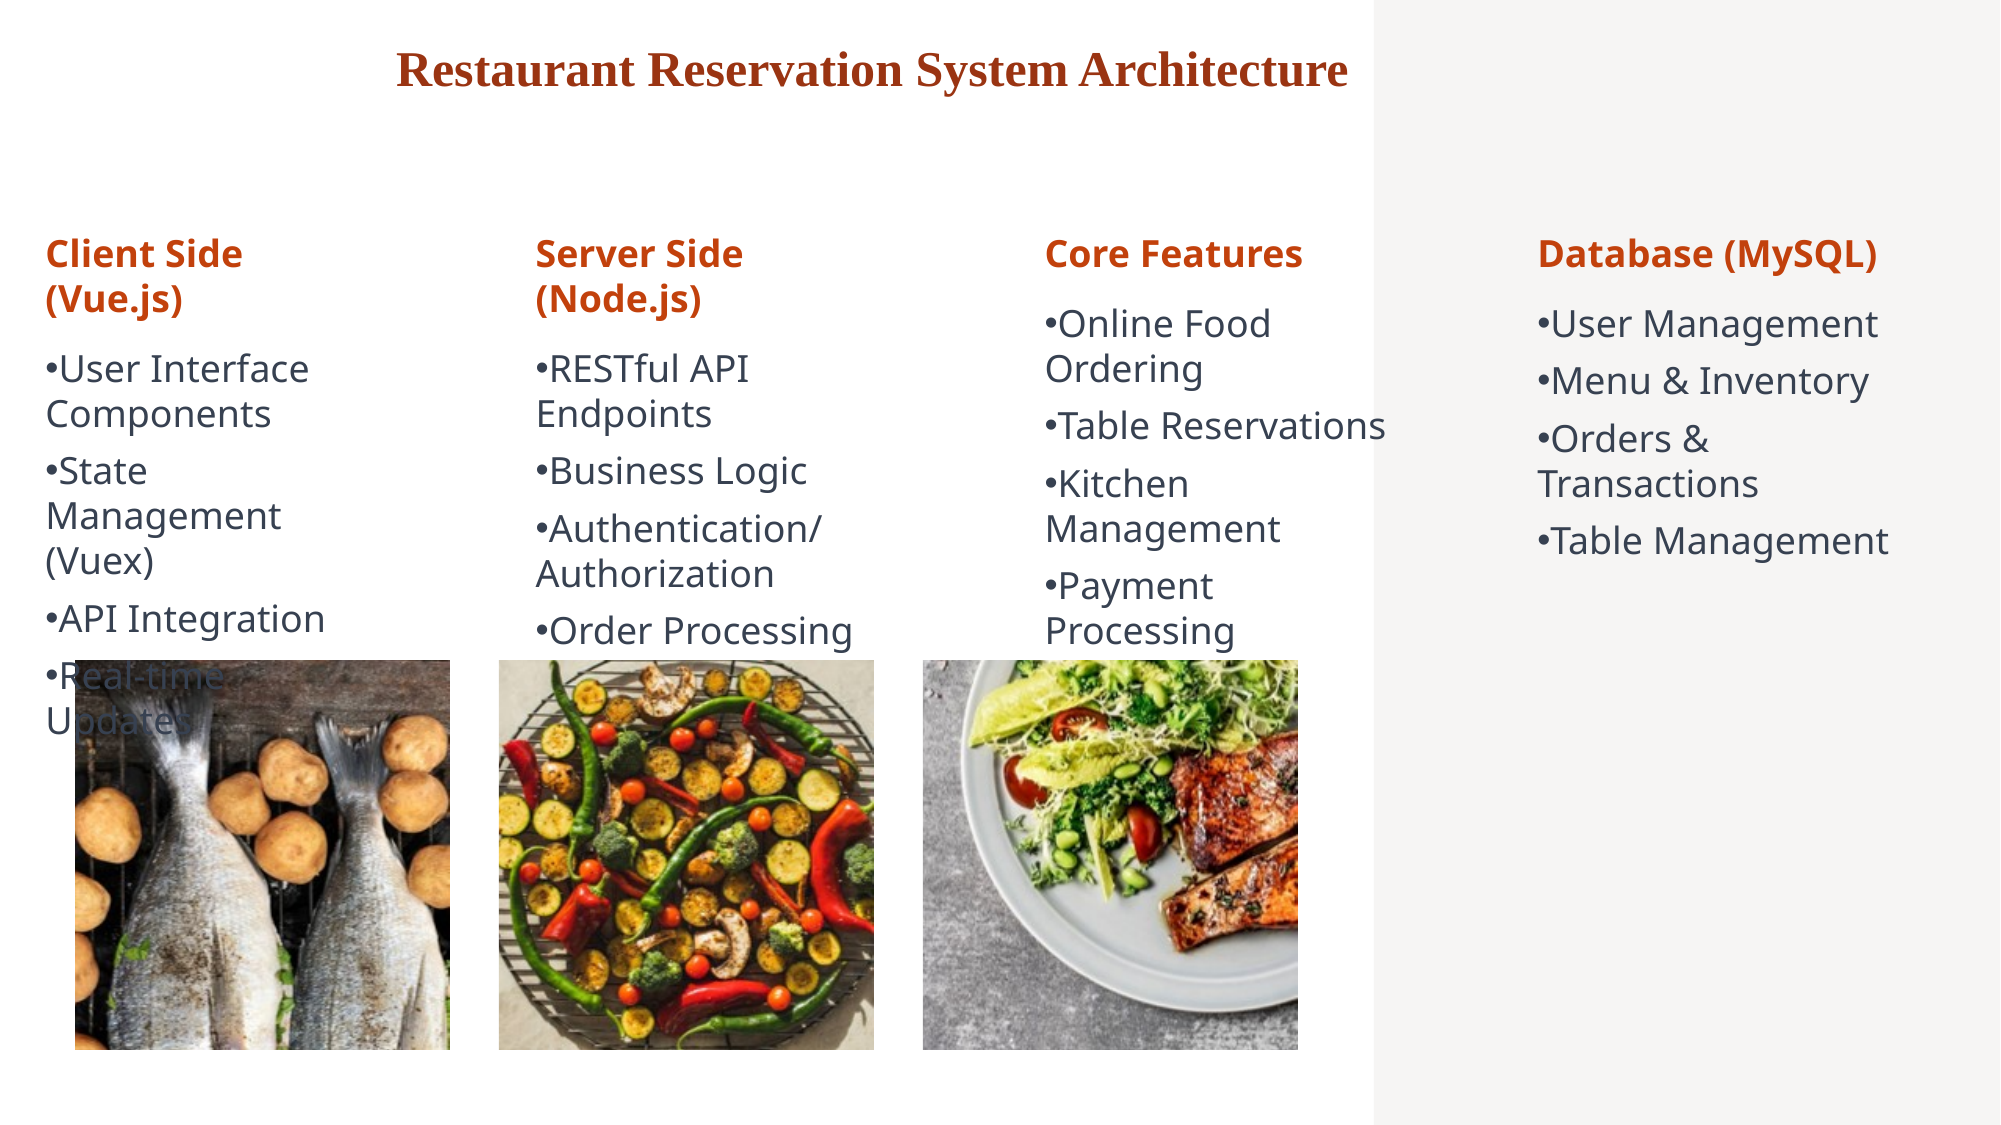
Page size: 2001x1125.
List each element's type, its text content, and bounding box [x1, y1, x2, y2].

text_box Core Features Online Food Ordering Table Reservations Kitchen Management Payment Processing [1029, 222, 1405, 660]
picture [498, 659, 874, 1050]
picture [922, 659, 1298, 1050]
picture [74, 659, 450, 1050]
text_box Server Side (Node.js) RESTful API Endpoints Business Logic Authentication/Authorization Order Processing [520, 222, 896, 660]
text_box Restaurant Reservation System Architecture [341, 28, 1404, 164]
text_box Database (MySQL) User Management Menu & Inventory Orders & Transactions Table Management [1522, 222, 1910, 615]
text_box Client Side (Vue.js) User Interface Components State Management (Vuex) API Integration Real-time Updates [30, 222, 387, 750]
